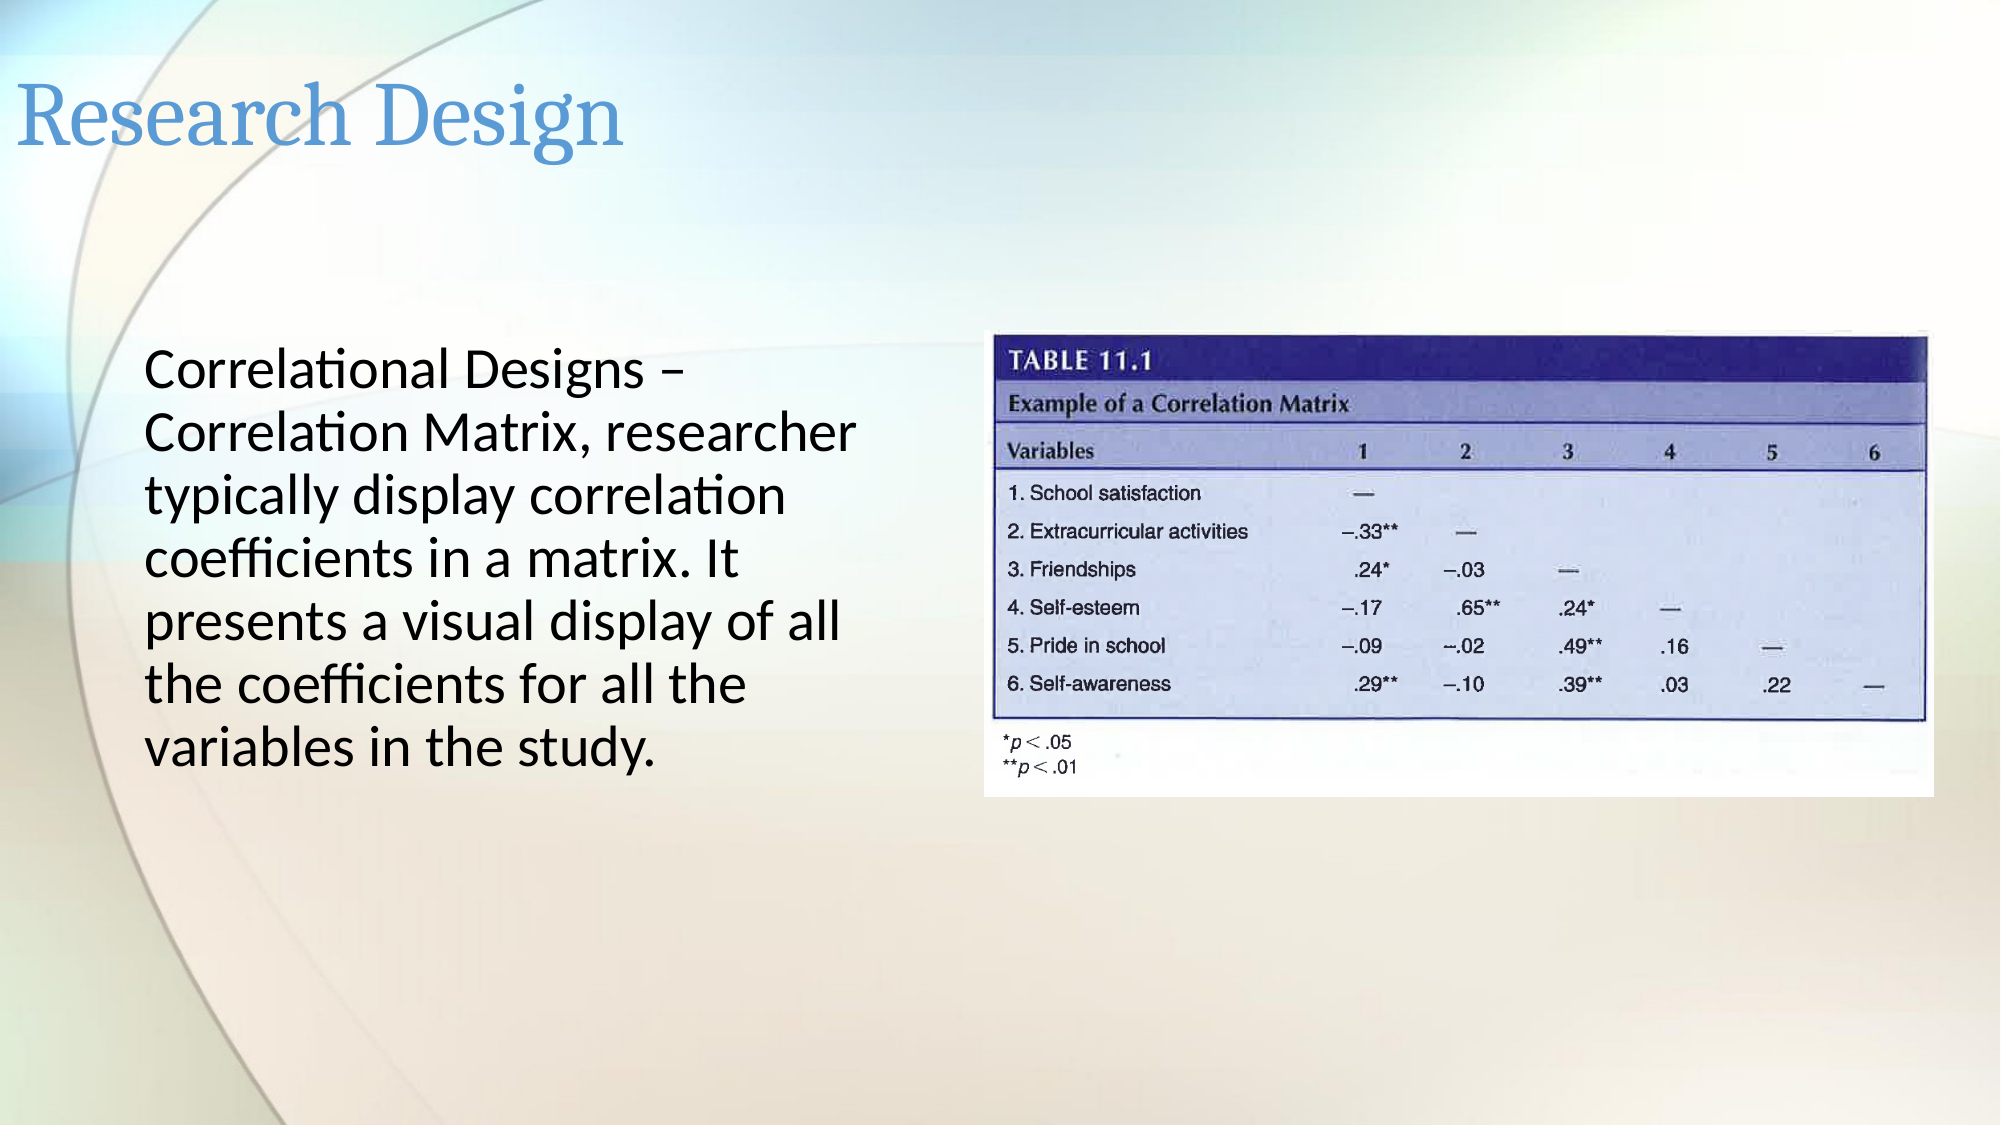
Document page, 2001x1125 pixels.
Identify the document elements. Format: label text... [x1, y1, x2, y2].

list Correlational Designs – Correlation Matrix, researcher typically display correlation coefficients in a matrix. It presents a visual display of all the coefficients for all the variables in the study. [129, 330, 900, 1045]
picture [0, 0, 2001, 1125]
title Research Design [0, 0, 1482, 218]
